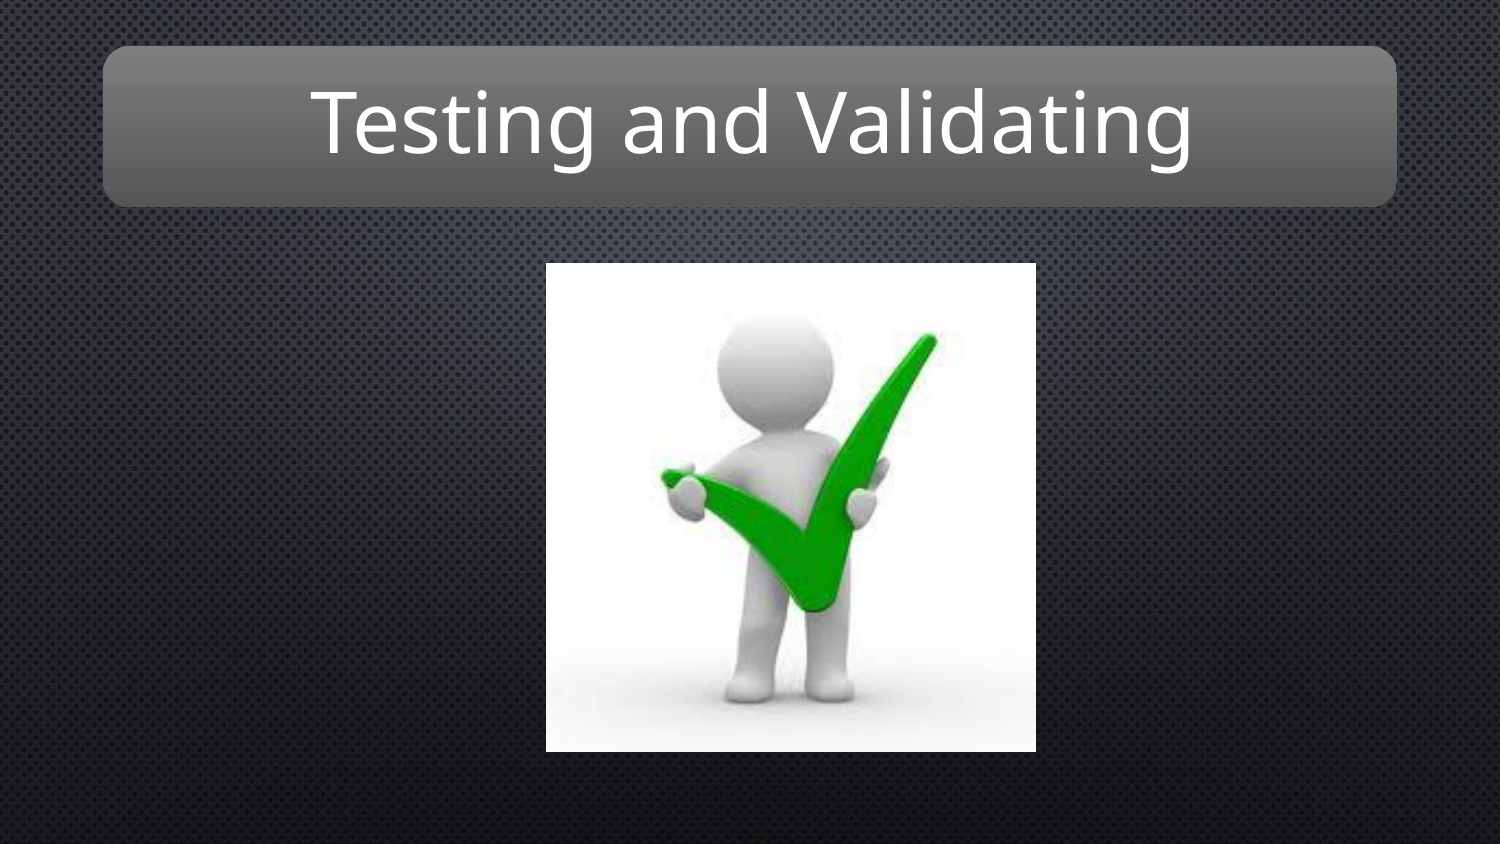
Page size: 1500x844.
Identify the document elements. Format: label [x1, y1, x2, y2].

text_box [102, 44, 1398, 209]
picture [546, 263, 1036, 753]
